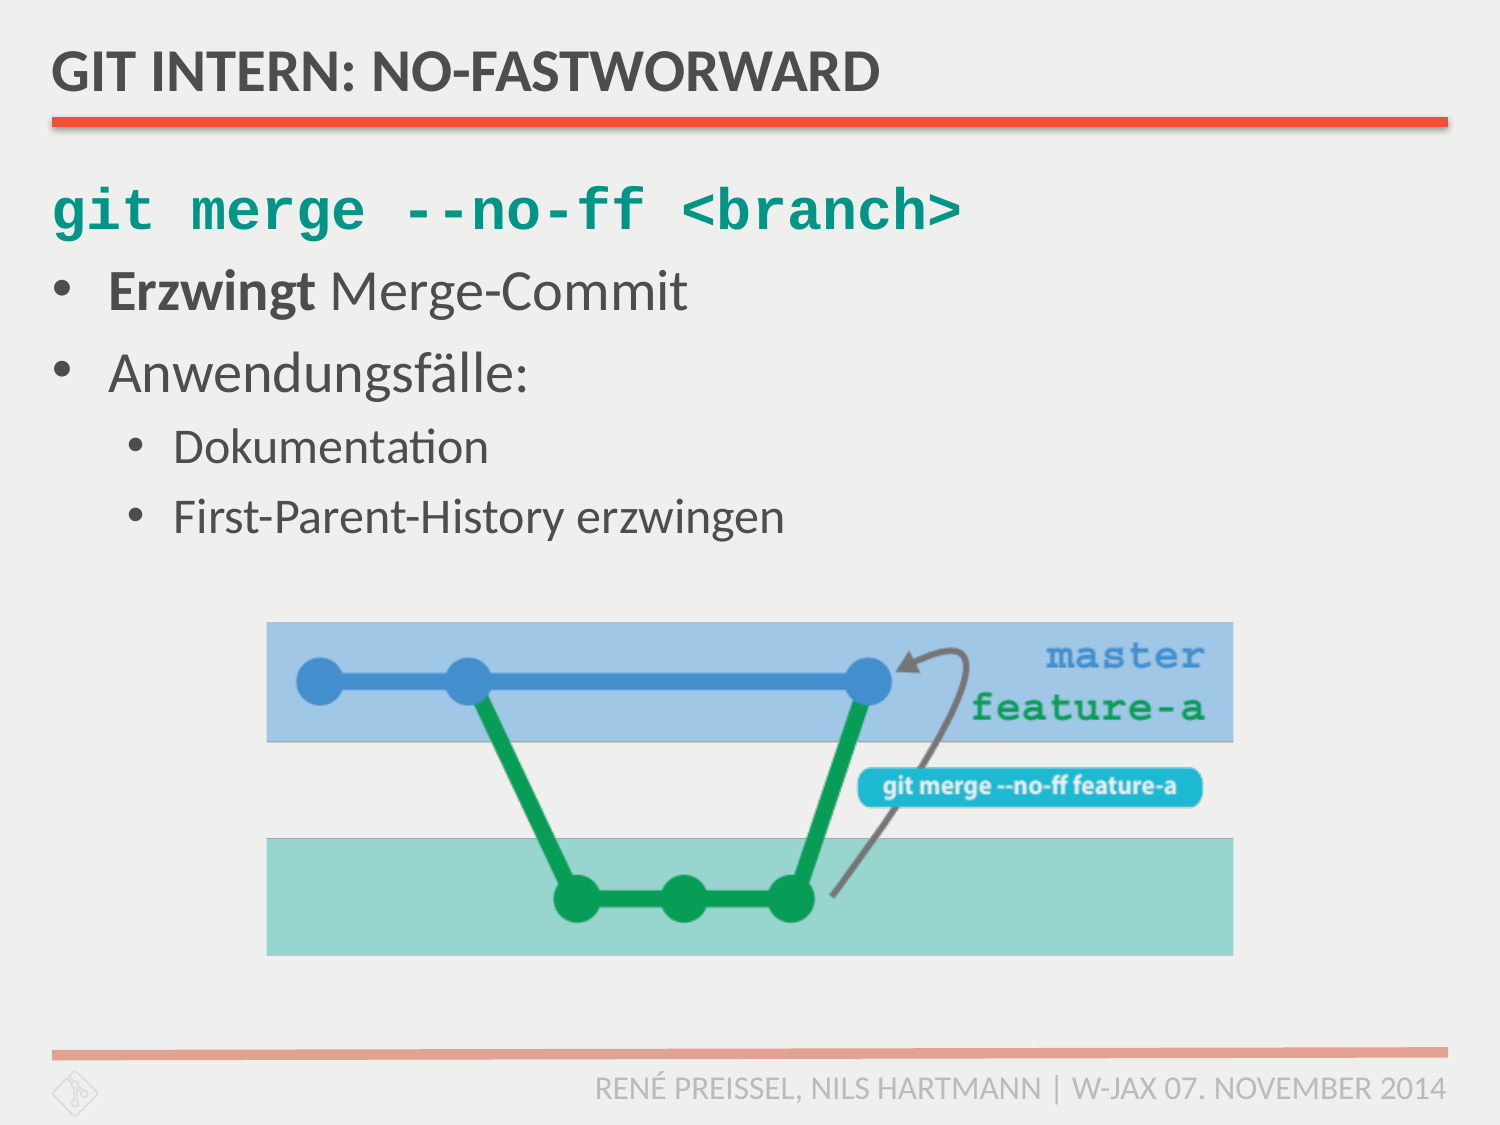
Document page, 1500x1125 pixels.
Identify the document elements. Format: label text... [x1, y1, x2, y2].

list git merge --no-ff <branch> Erzwingt Merge-Commit Anwendungsfälle: Dokumentation First-Parent-History erzwingen [51, 170, 1449, 1005]
picture [266, 621, 1234, 956]
title GIT INTERN: NO-FASTWORWARD [51, 30, 1449, 104]
